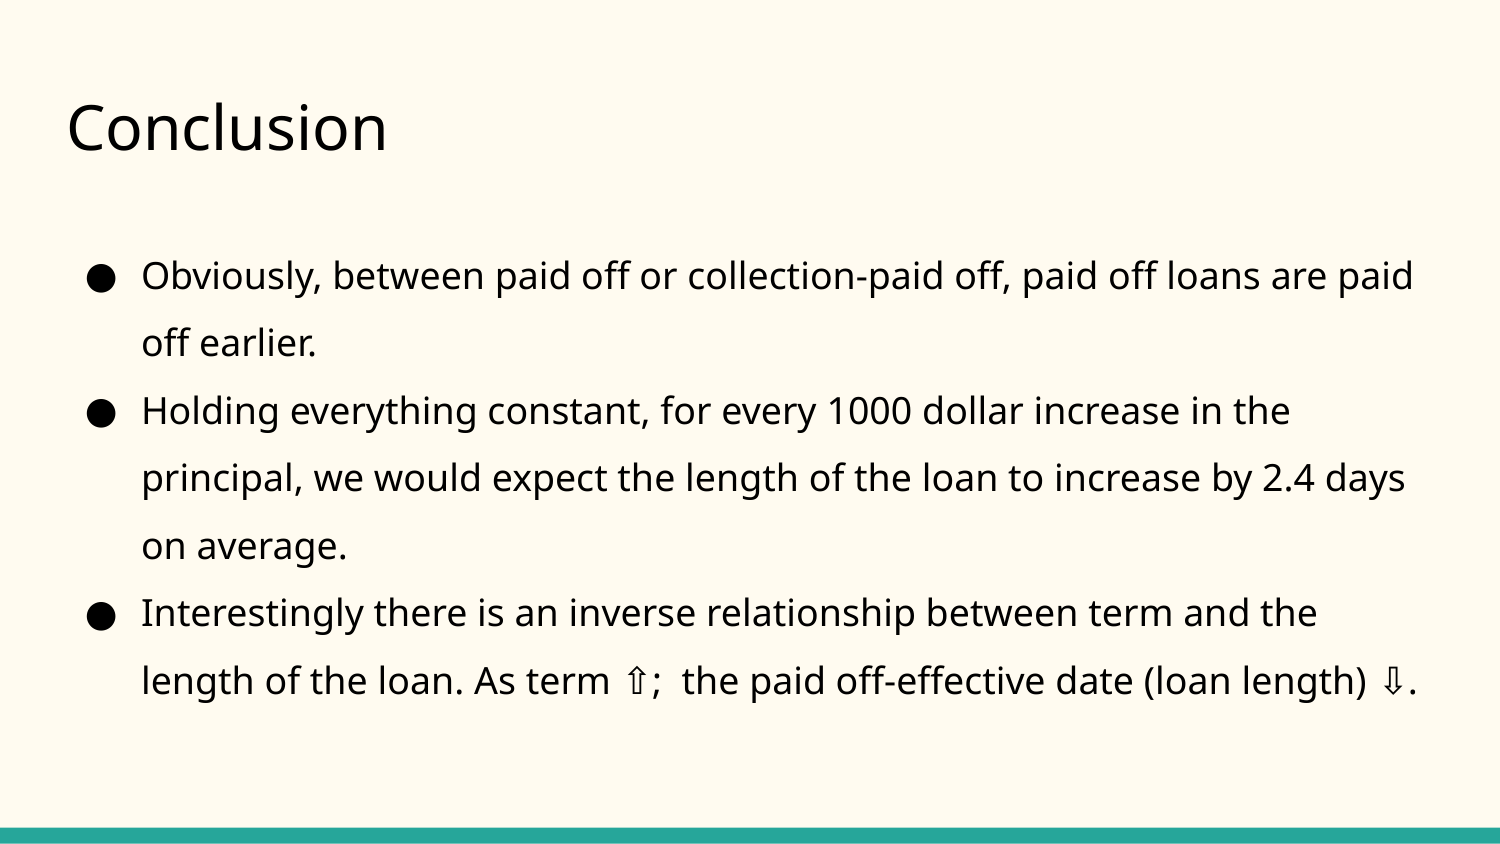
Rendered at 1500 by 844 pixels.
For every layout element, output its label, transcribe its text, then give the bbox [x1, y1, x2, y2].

title Conclusion [51, 72, 1449, 174]
list Obviously, between paid off or collection-paid off, paid off loans are paid off earlier. Holding everything constant, for every 1000 dollar increase in the principal, we would expect the length of the loan to increase by 2.4 days on average. Interestingly there is an inverse relationship between term and the length of the loan. As term ⇧; the paid off-effective date (loan length) ⇩. [51, 214, 1449, 720]
